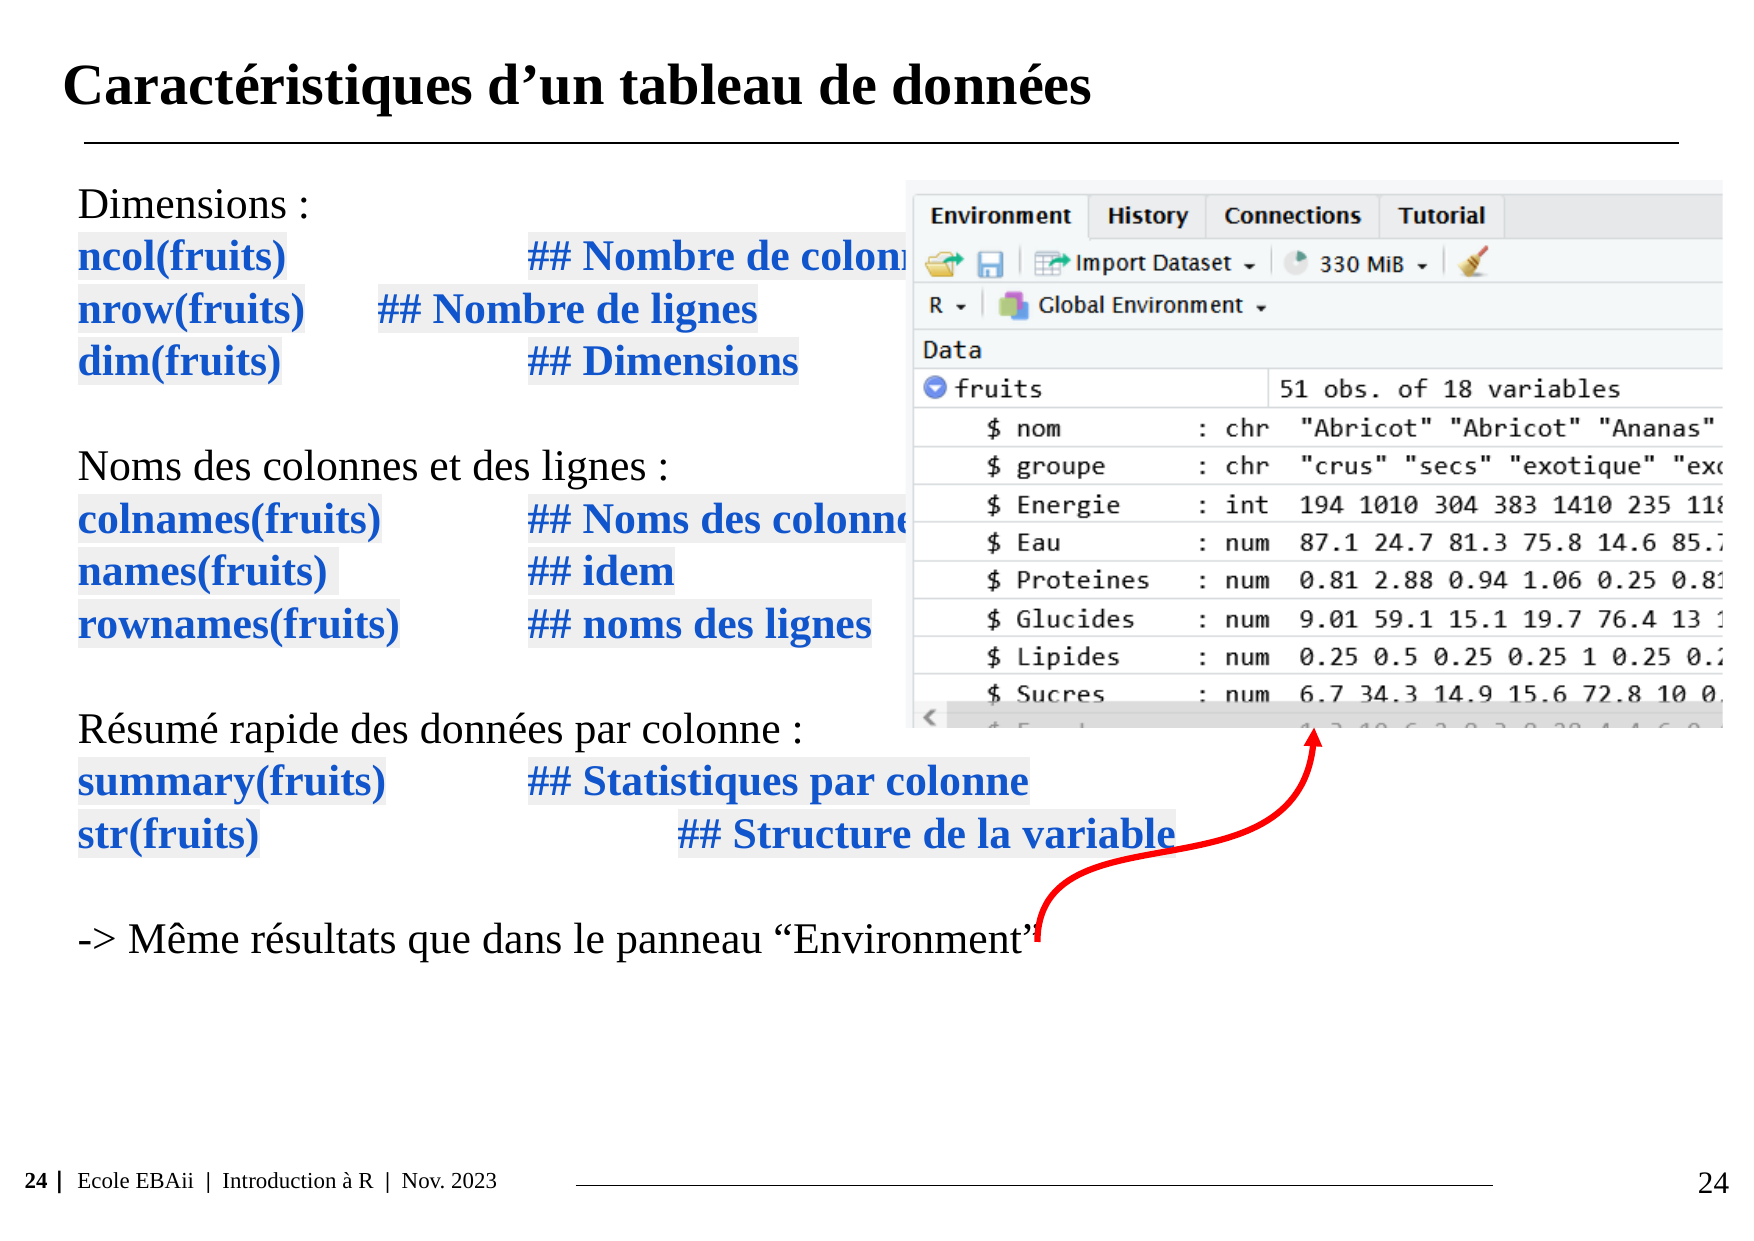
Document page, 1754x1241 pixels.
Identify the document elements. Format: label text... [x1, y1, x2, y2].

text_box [1037, 727, 1315, 943]
text_box Caractéristiques d’un tableau de données [62, 2, 1692, 160]
slide_number ‹#› [1641, 1145, 1747, 1241]
picture [905, 180, 1723, 728]
list Dimensions : ncol(fruits) ## Nombre de colonnes nrow(fruits) ## Nombre de lignes dim(fruits) ## Dimensions Noms des colonnes et des lignes : colnames(fruits) ## Noms des colonnes names(fruits) ## idem rownames(fruits) ## noms des lignes Résumé rapide des données par colonne : summary(fruits) ## Statistiques par colonne str(fruits) ## Structure de la variable -> Même résultats que dans le panneau “Environment” [62, 160, 1692, 1152]
